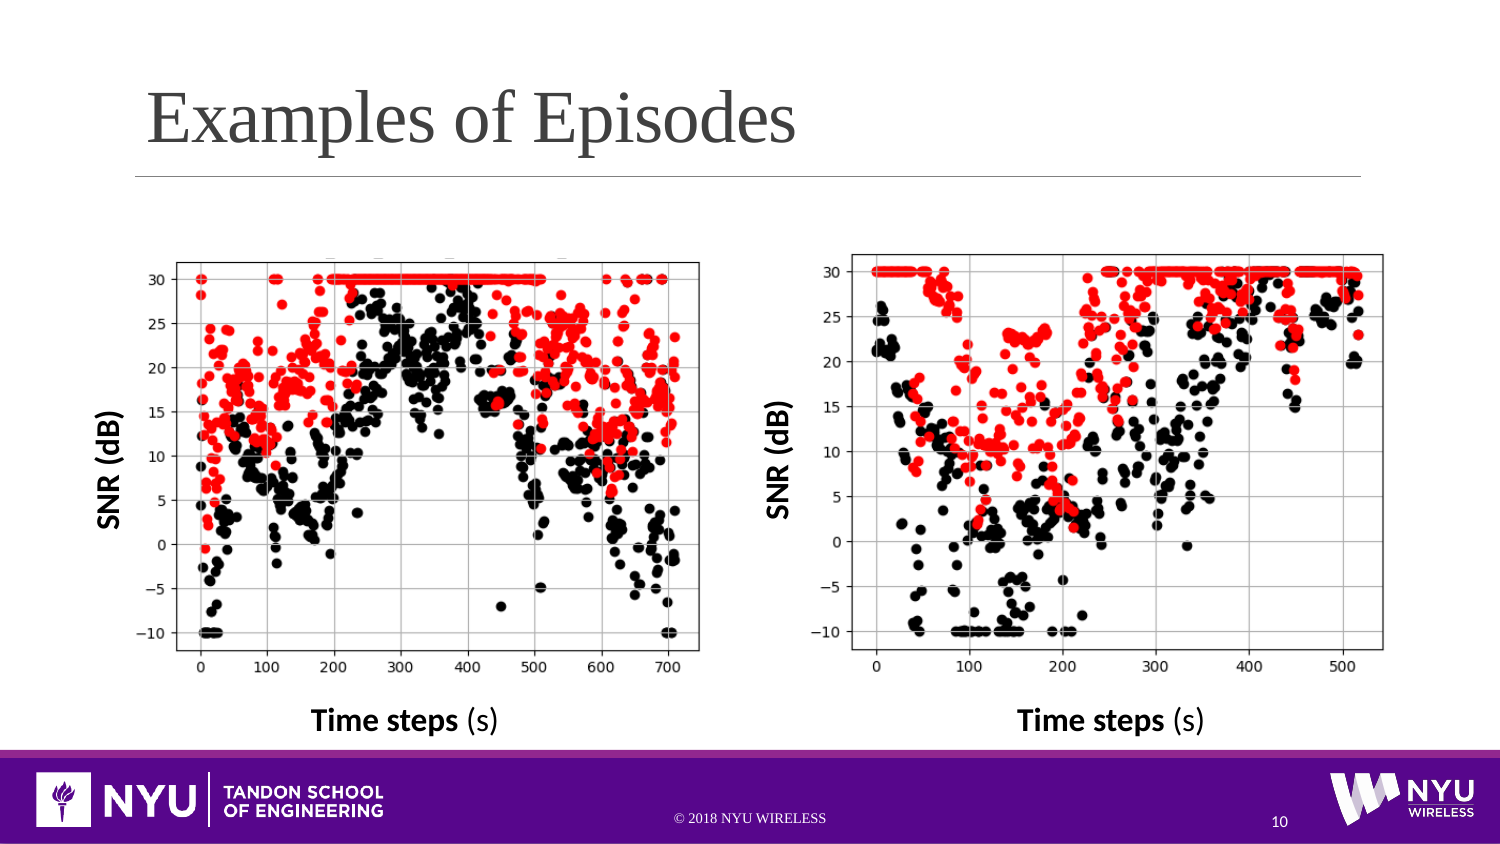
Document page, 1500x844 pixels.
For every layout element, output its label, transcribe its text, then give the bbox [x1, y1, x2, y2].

footer © 2018 NYU WIRELESS [453, 794, 1047, 840]
title Examples of Episodes [135, 35, 1373, 164]
slide_number 10 [1137, 798, 1300, 844]
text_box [747, 251, 1443, 747]
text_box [78, 258, 718, 747]
